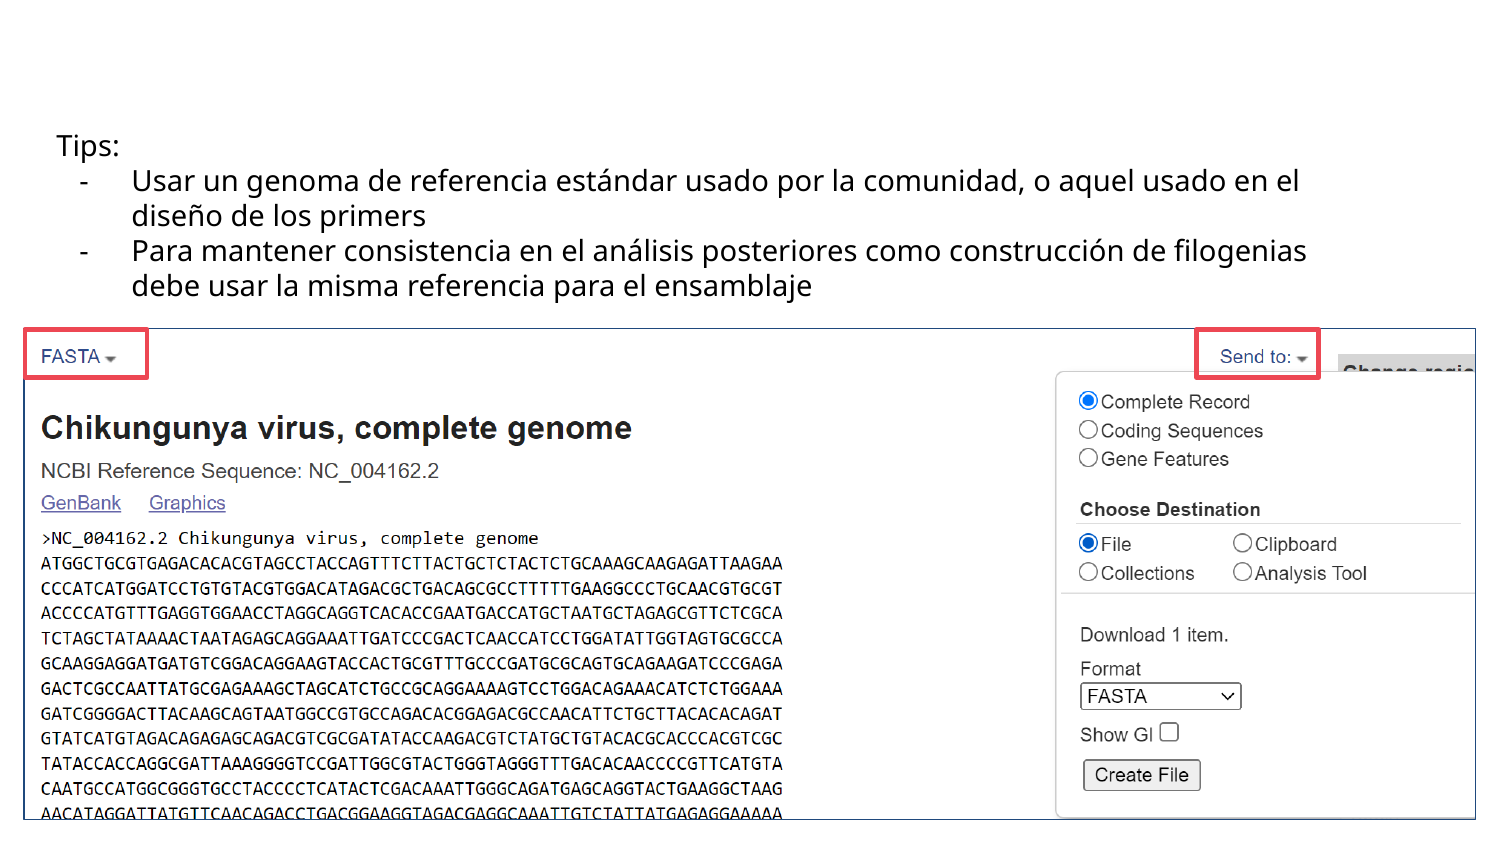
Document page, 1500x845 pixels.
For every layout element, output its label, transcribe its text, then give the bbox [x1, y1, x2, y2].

text_box Tips: Usar un genoma de referencia estándar usado por la comunidad, o aquel usado en el diseño de los primers Para mantener consistencia en el análisis posteriores como construcción de filogenias debe usar la misma referencia para el ensamblaje [41, 112, 1370, 318]
picture [24, 329, 1476, 819]
